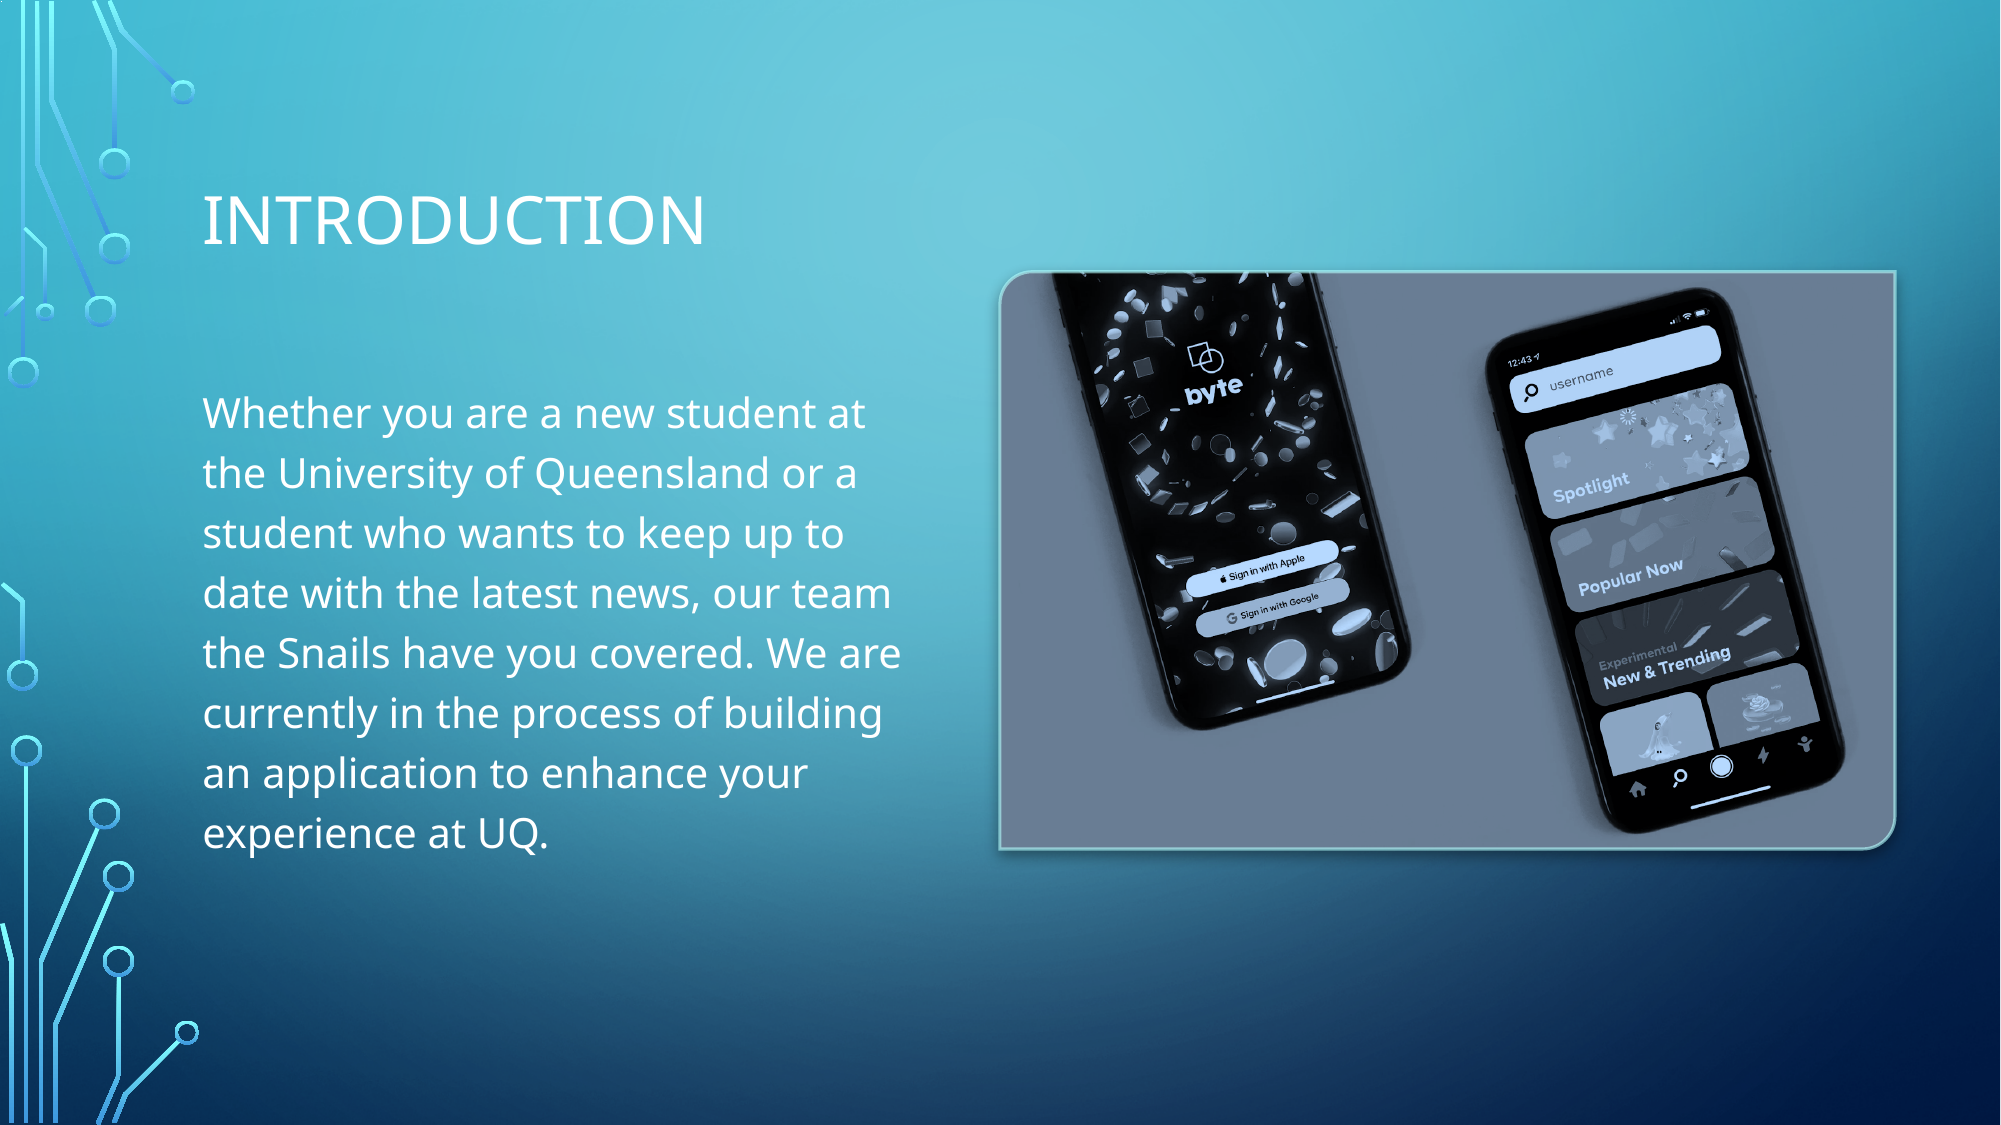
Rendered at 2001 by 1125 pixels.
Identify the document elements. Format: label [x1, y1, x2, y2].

picture [201, 0, 2000, 1125]
text_box [0, 0, 201, 1125]
